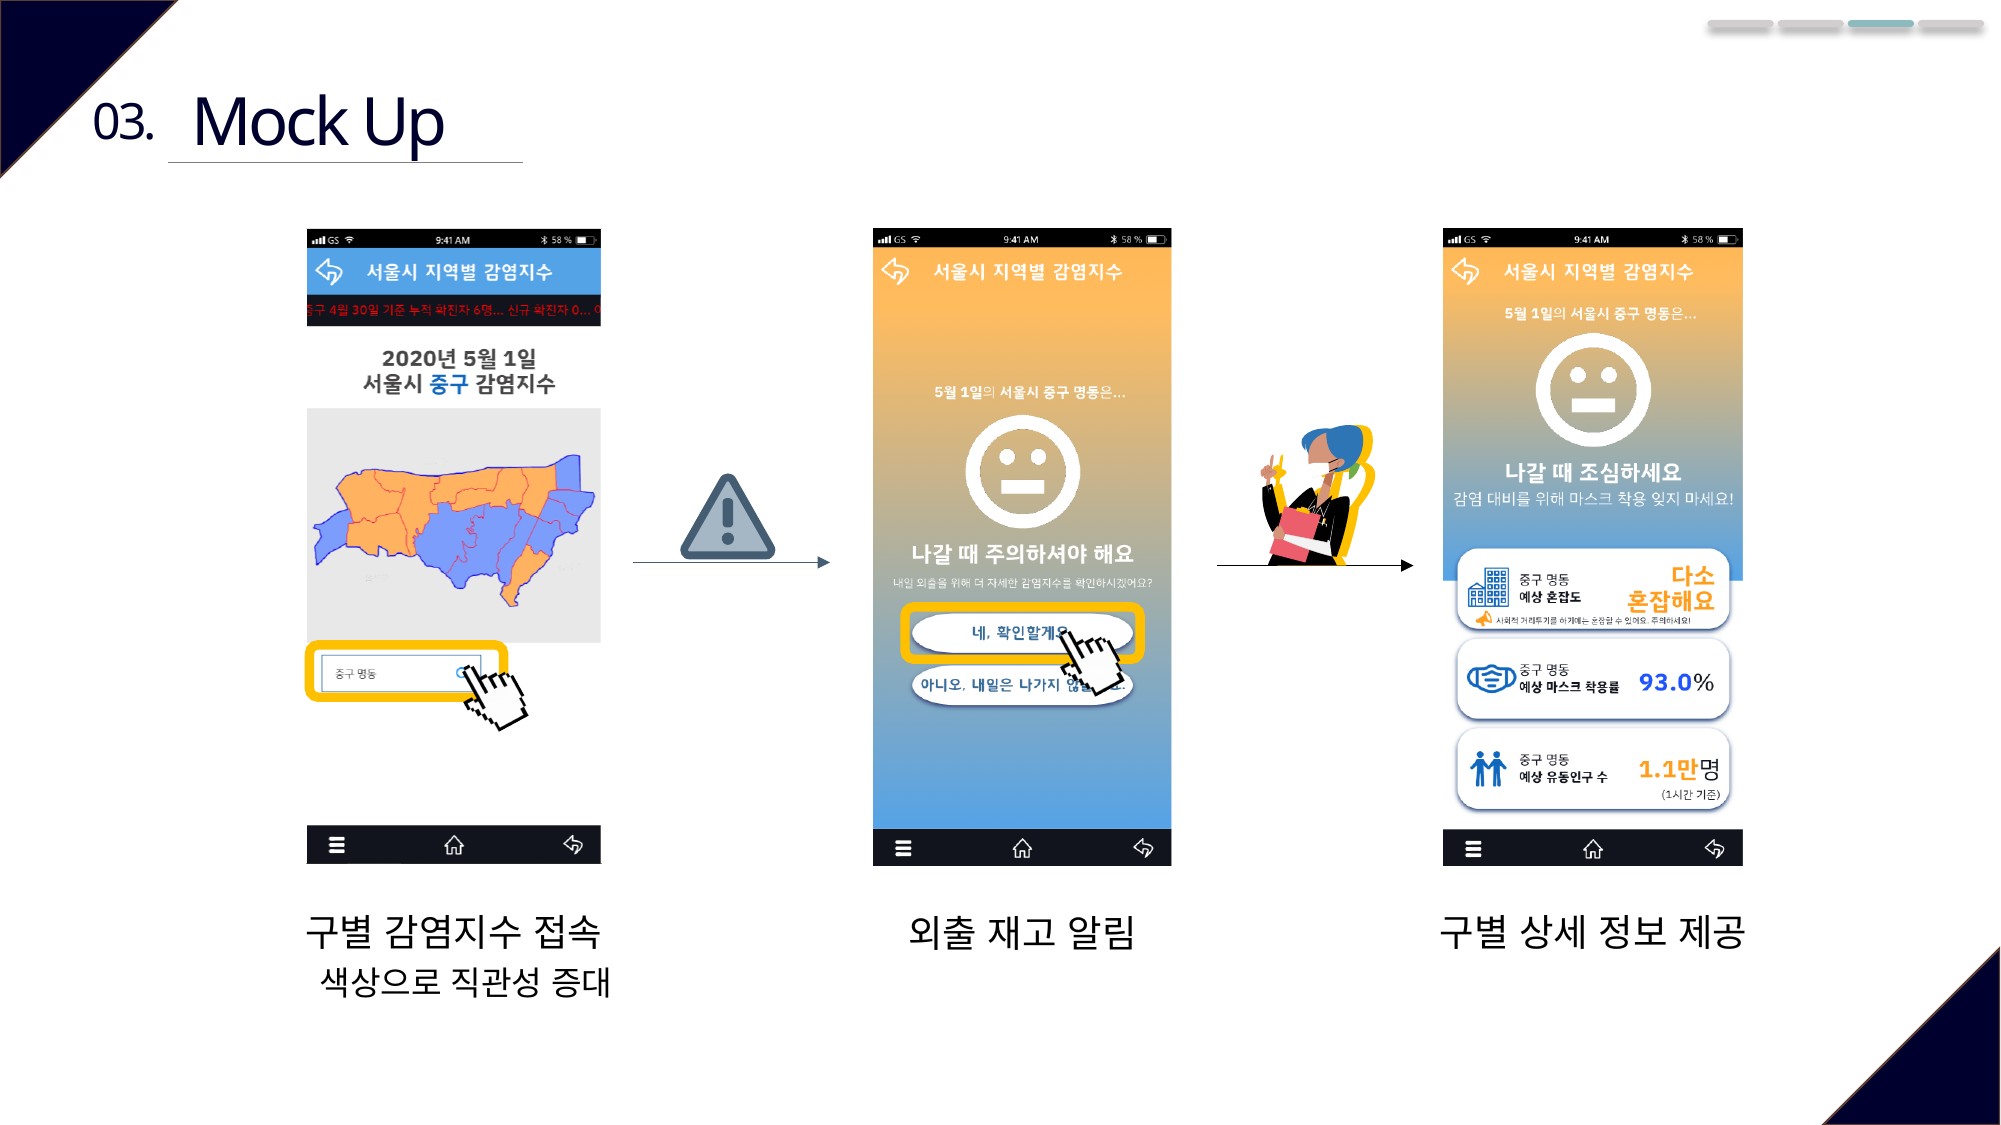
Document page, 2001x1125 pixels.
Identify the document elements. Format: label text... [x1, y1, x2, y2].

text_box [1259, 424, 1387, 566]
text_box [678, 473, 778, 560]
text_box 구별 상세 정보 제공 [1413, 902, 1774, 962]
text_box Mock Up [176, 71, 463, 162]
picture [1443, 228, 1744, 866]
text_box 색상으로 직관성 증대 [304, 954, 677, 1010]
picture [305, 228, 602, 864]
text_box 구별 감염지수 접속 [285, 902, 622, 962]
picture [873, 228, 1172, 866]
text_box 03. [78, 81, 172, 157]
text_box Mock Up [176, 163, 463, 167]
text_box 외출 재고 알림 [879, 902, 1166, 963]
